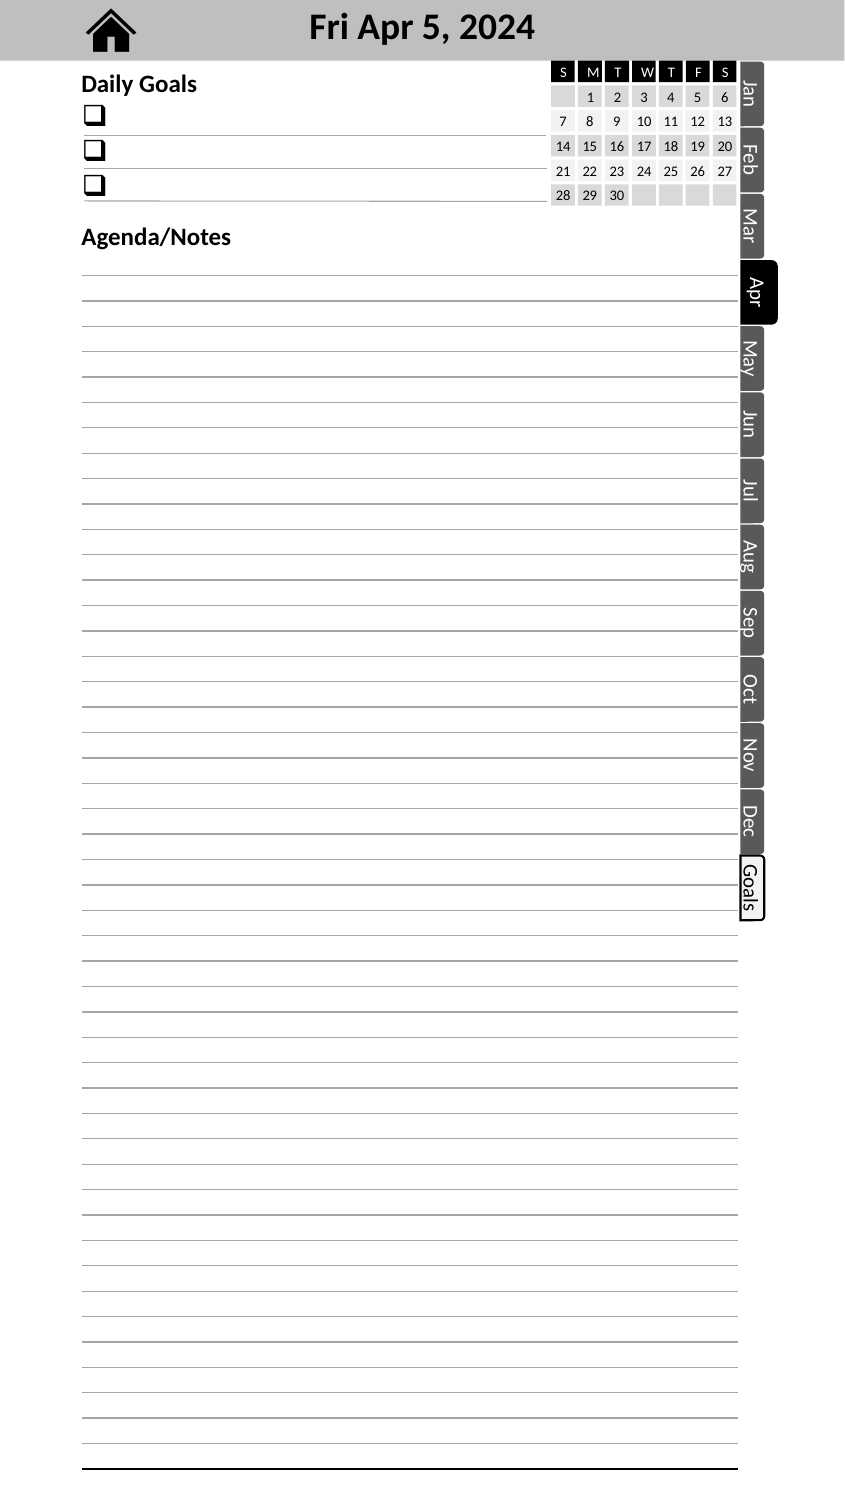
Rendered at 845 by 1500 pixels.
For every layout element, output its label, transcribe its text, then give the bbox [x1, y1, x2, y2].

picture [82, 1, 140, 59]
list Fri Apr 5, 2024 [190, 0, 655, 61]
